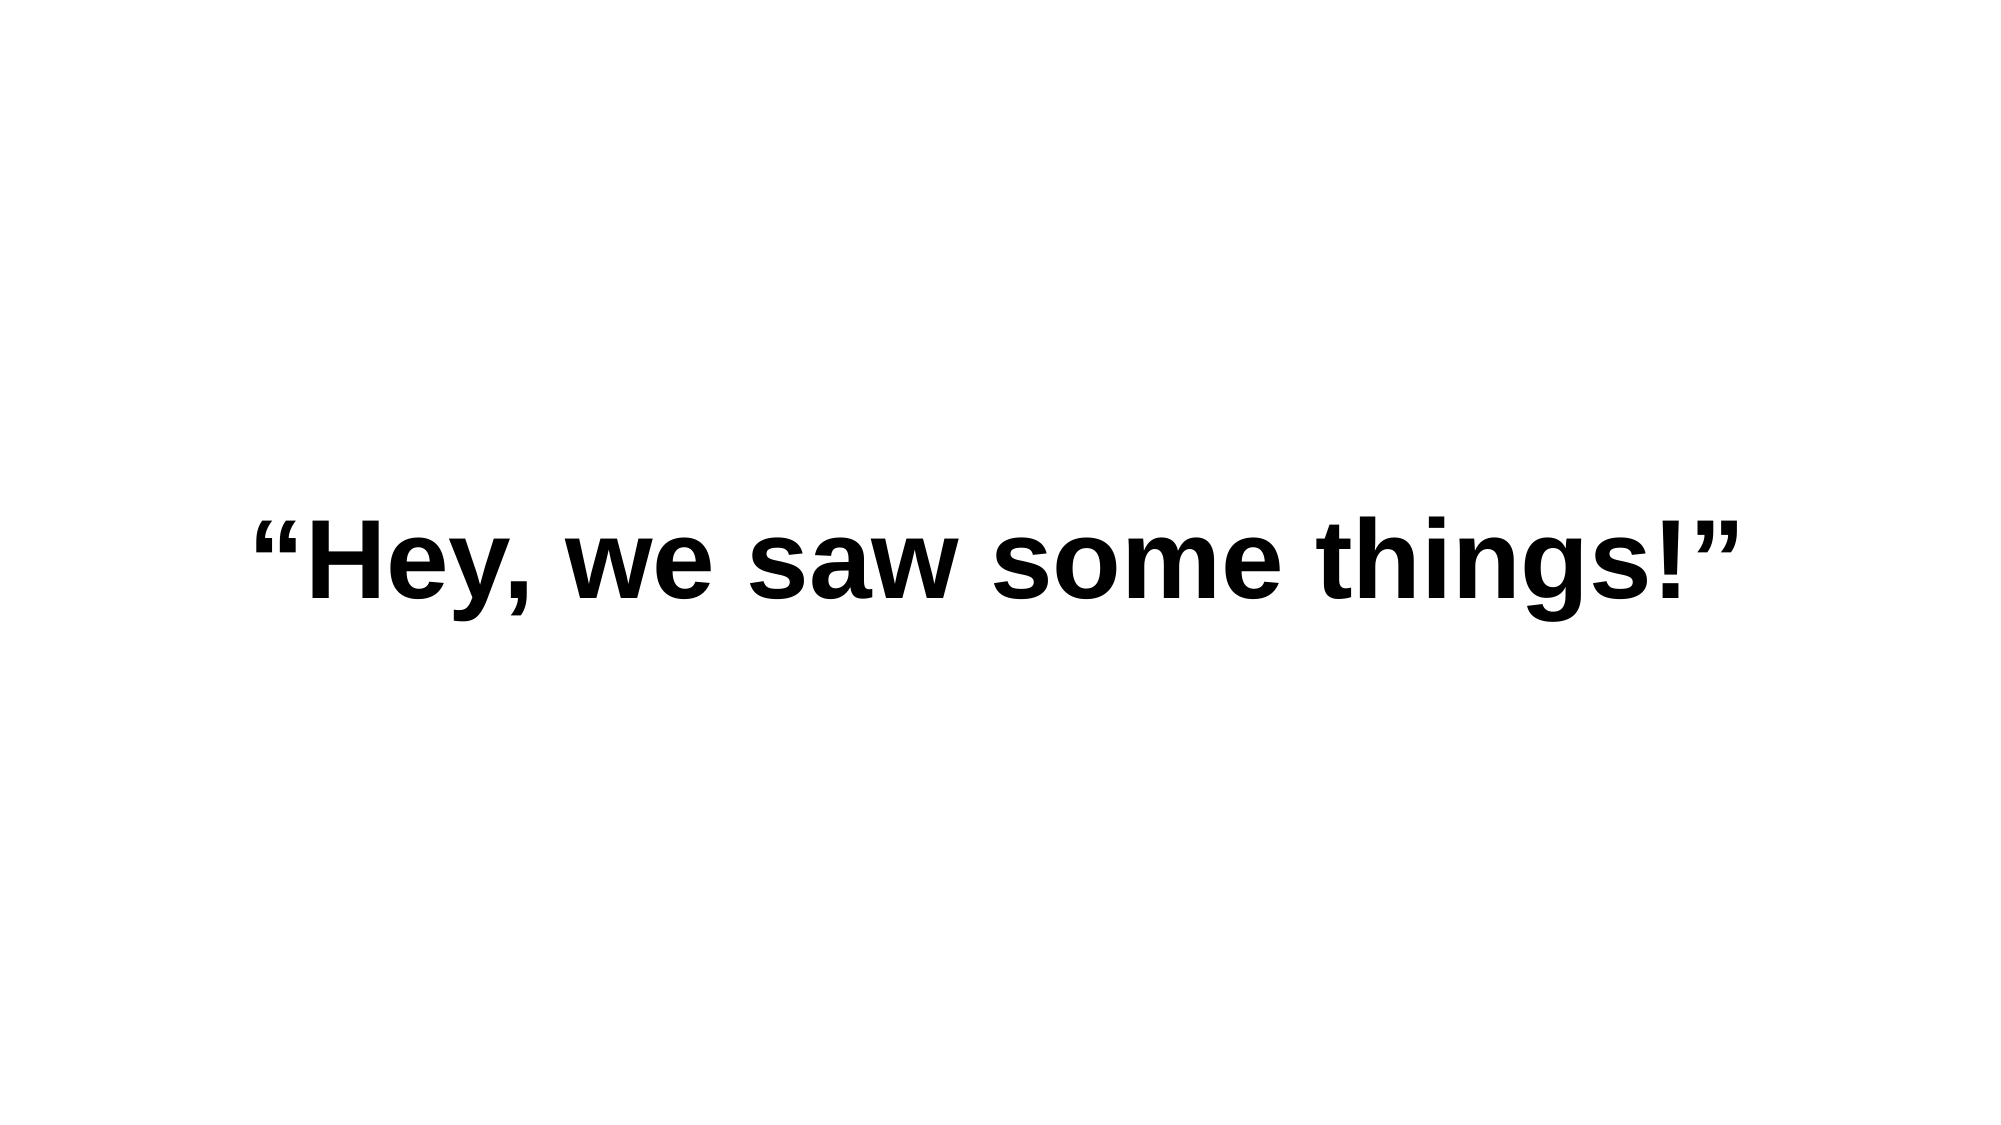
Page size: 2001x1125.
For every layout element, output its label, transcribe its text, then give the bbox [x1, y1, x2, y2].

title “Hey, we saw some things!” [58, 453, 1938, 672]
